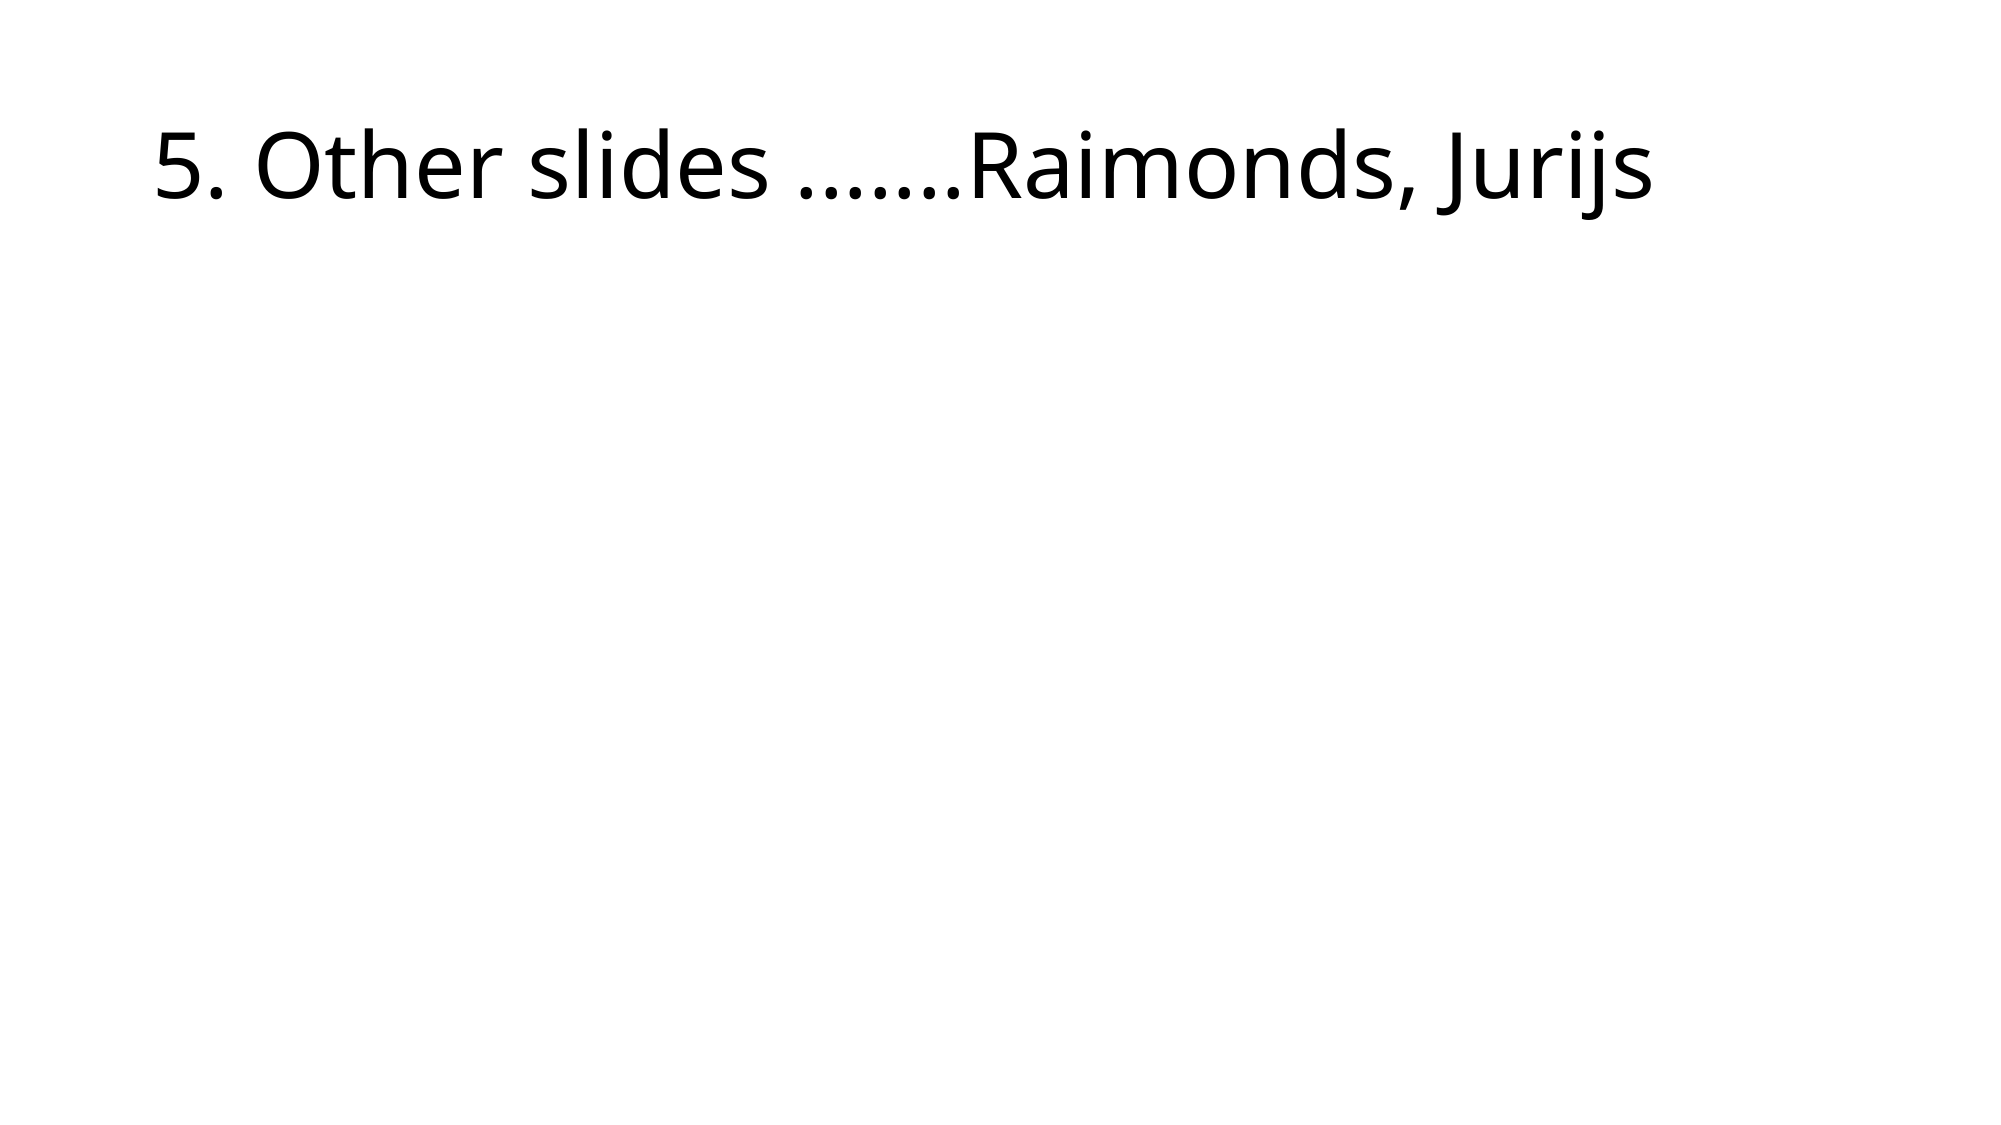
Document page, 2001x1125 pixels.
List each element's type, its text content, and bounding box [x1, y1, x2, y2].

title 5. Other slides .......Raimonds, Jurijs [137, 59, 1863, 278]
